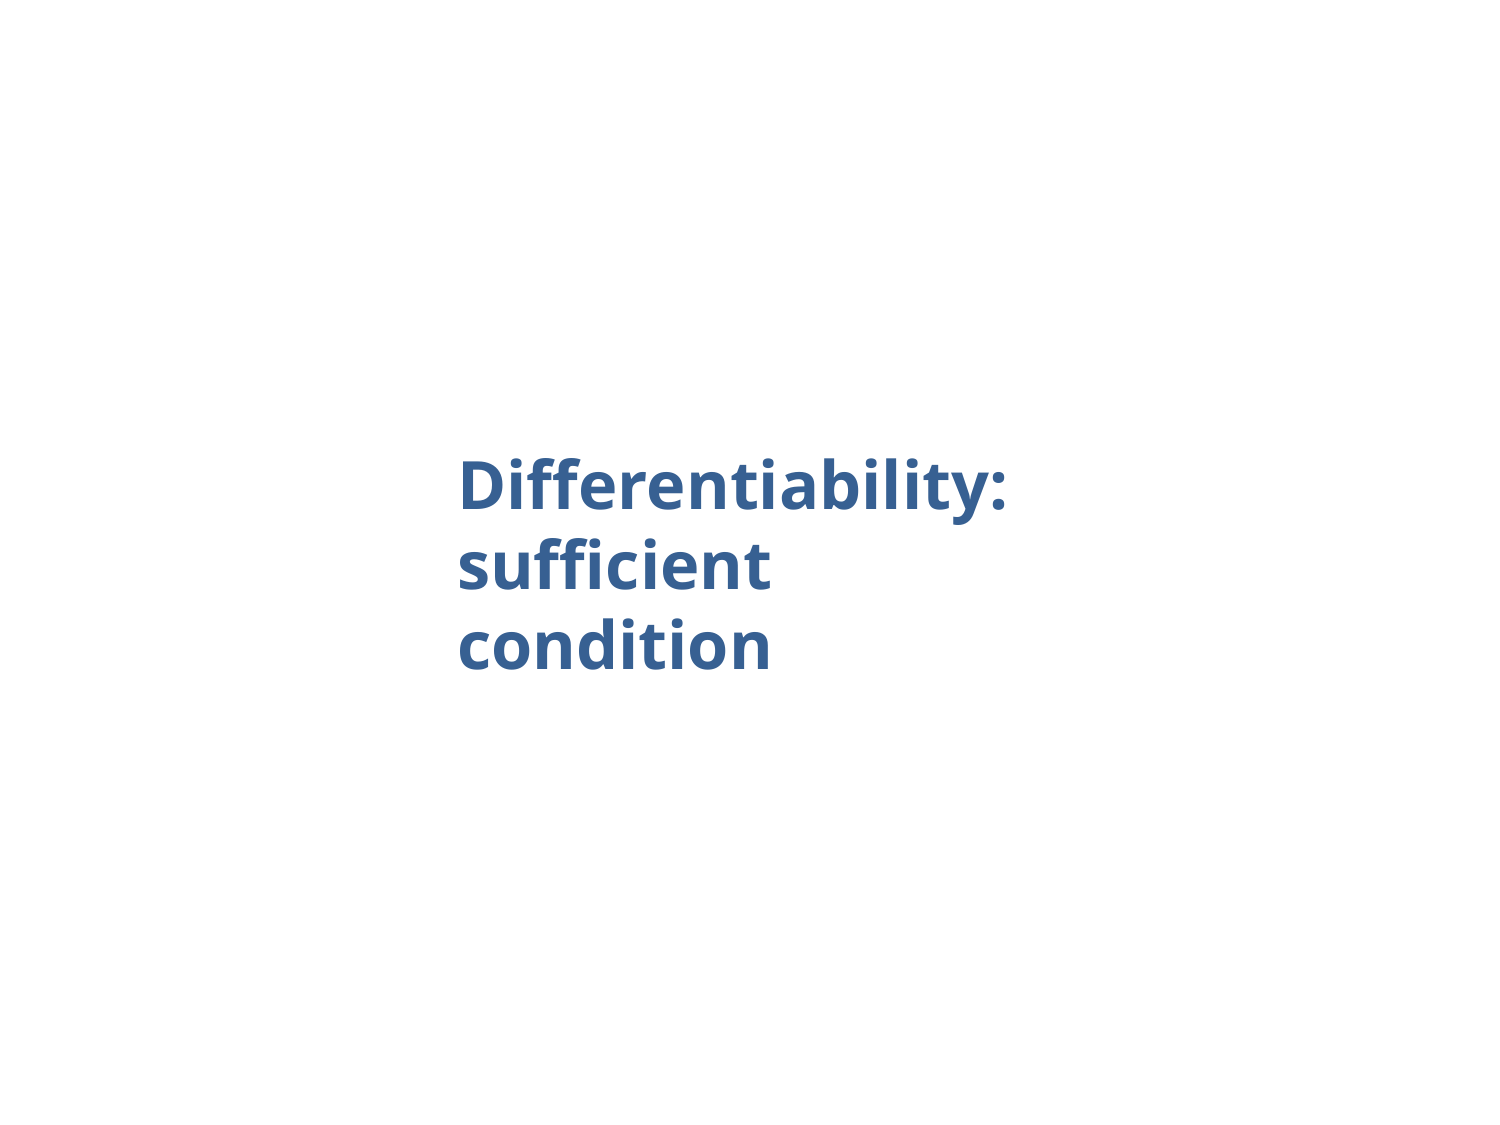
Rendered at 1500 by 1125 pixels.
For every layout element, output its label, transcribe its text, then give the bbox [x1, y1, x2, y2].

title Differentiability: sufficient condition [442, 444, 1058, 681]
